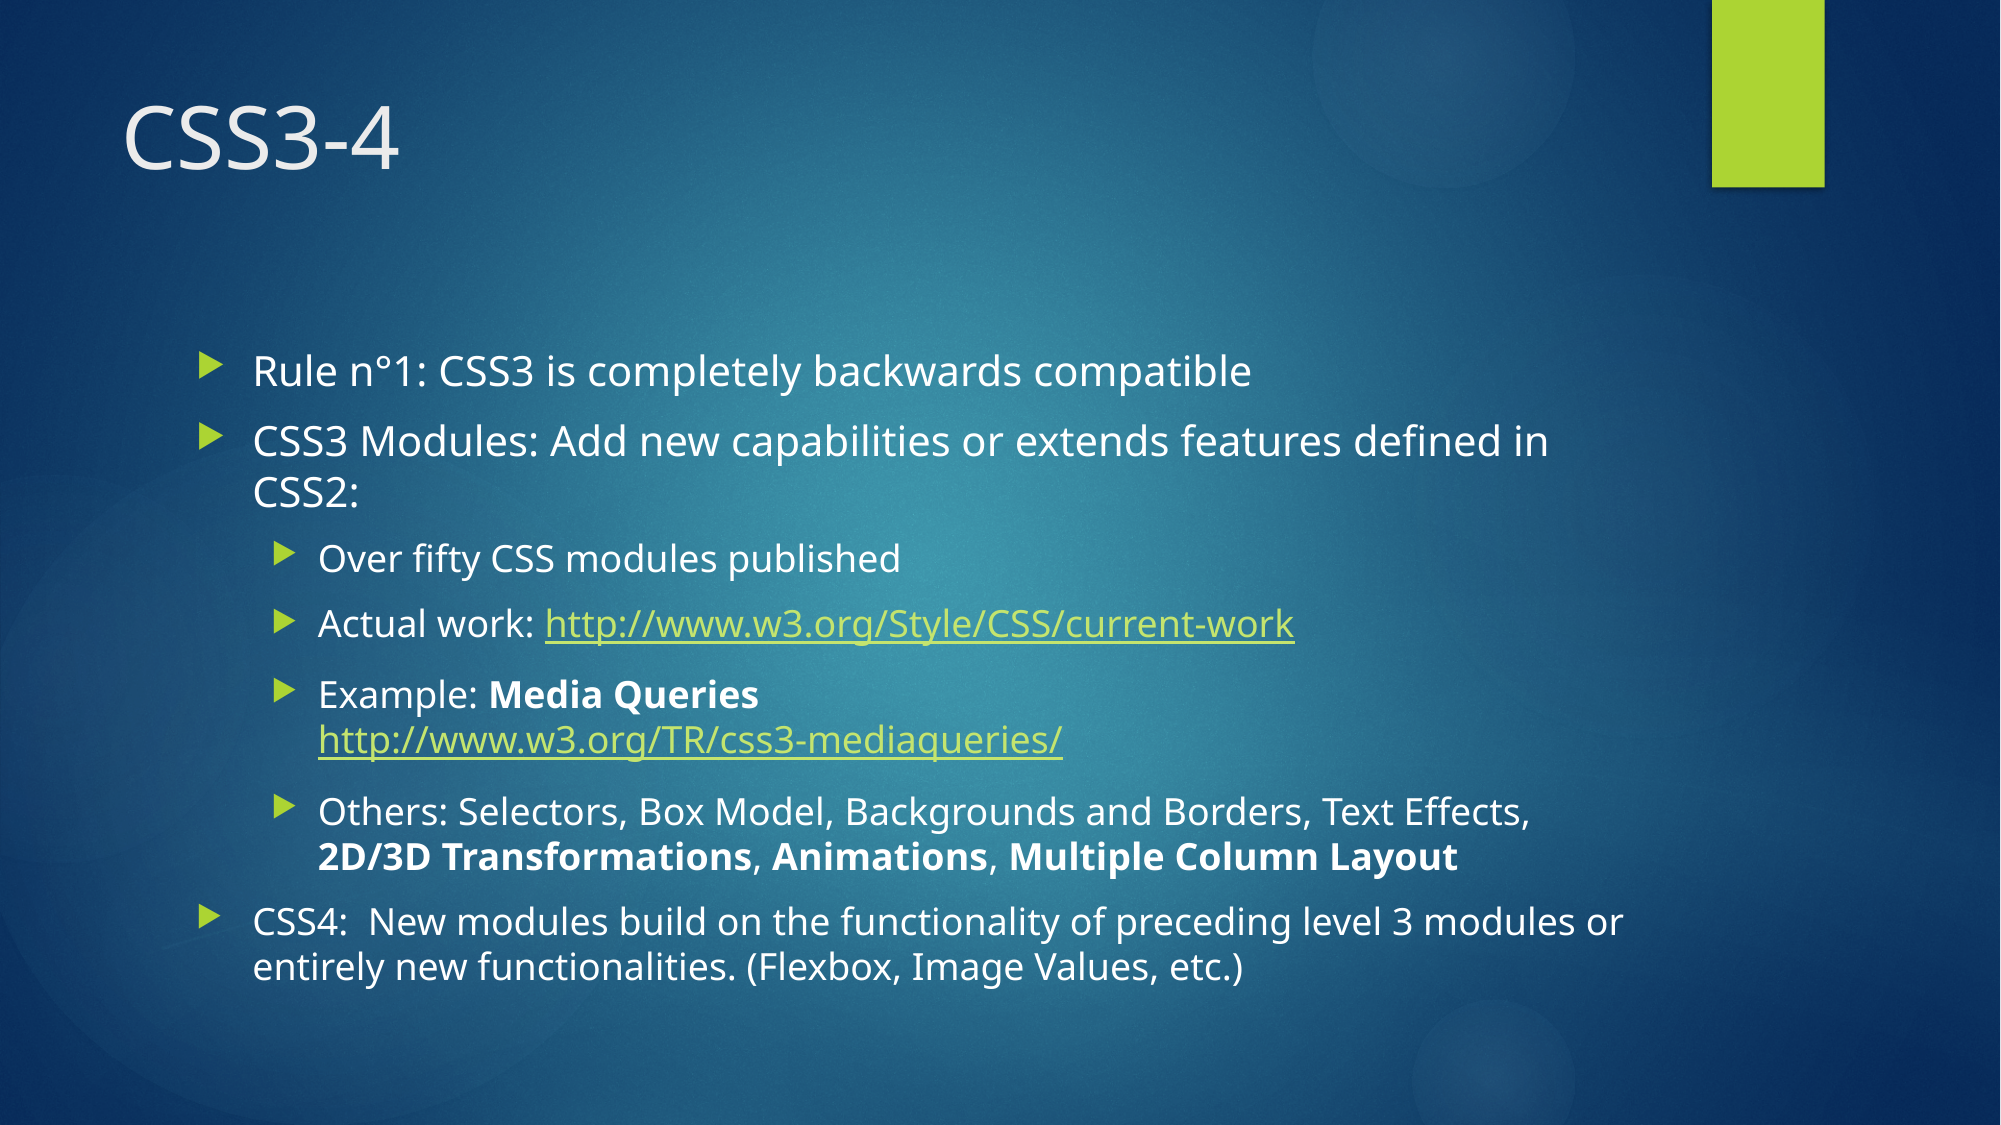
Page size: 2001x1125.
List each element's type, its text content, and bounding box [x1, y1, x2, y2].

title CSS3-4 [106, 74, 1649, 304]
list Rule n°1: CSS3 is completely backwards compatible CSS3 Modules: Add new capabilities or extends features defined in CSS2: Over fifty CSS modules published Actual work: http://www.w3.org/Style/CSS/current-work Example: Media Queries http://www.w3.org/TR/css3-mediaqueries/ Others: Selectors, Box Model, Backgrounds and Borders, Text Effects, 2D/3D Transformations, Animations, Multiple Column Layout CSS4: New modules build on the functionality of preceding level 3 modules or entirely new functionalities. (Flexbox, Image Values, etc.) [181, 336, 1649, 1025]
